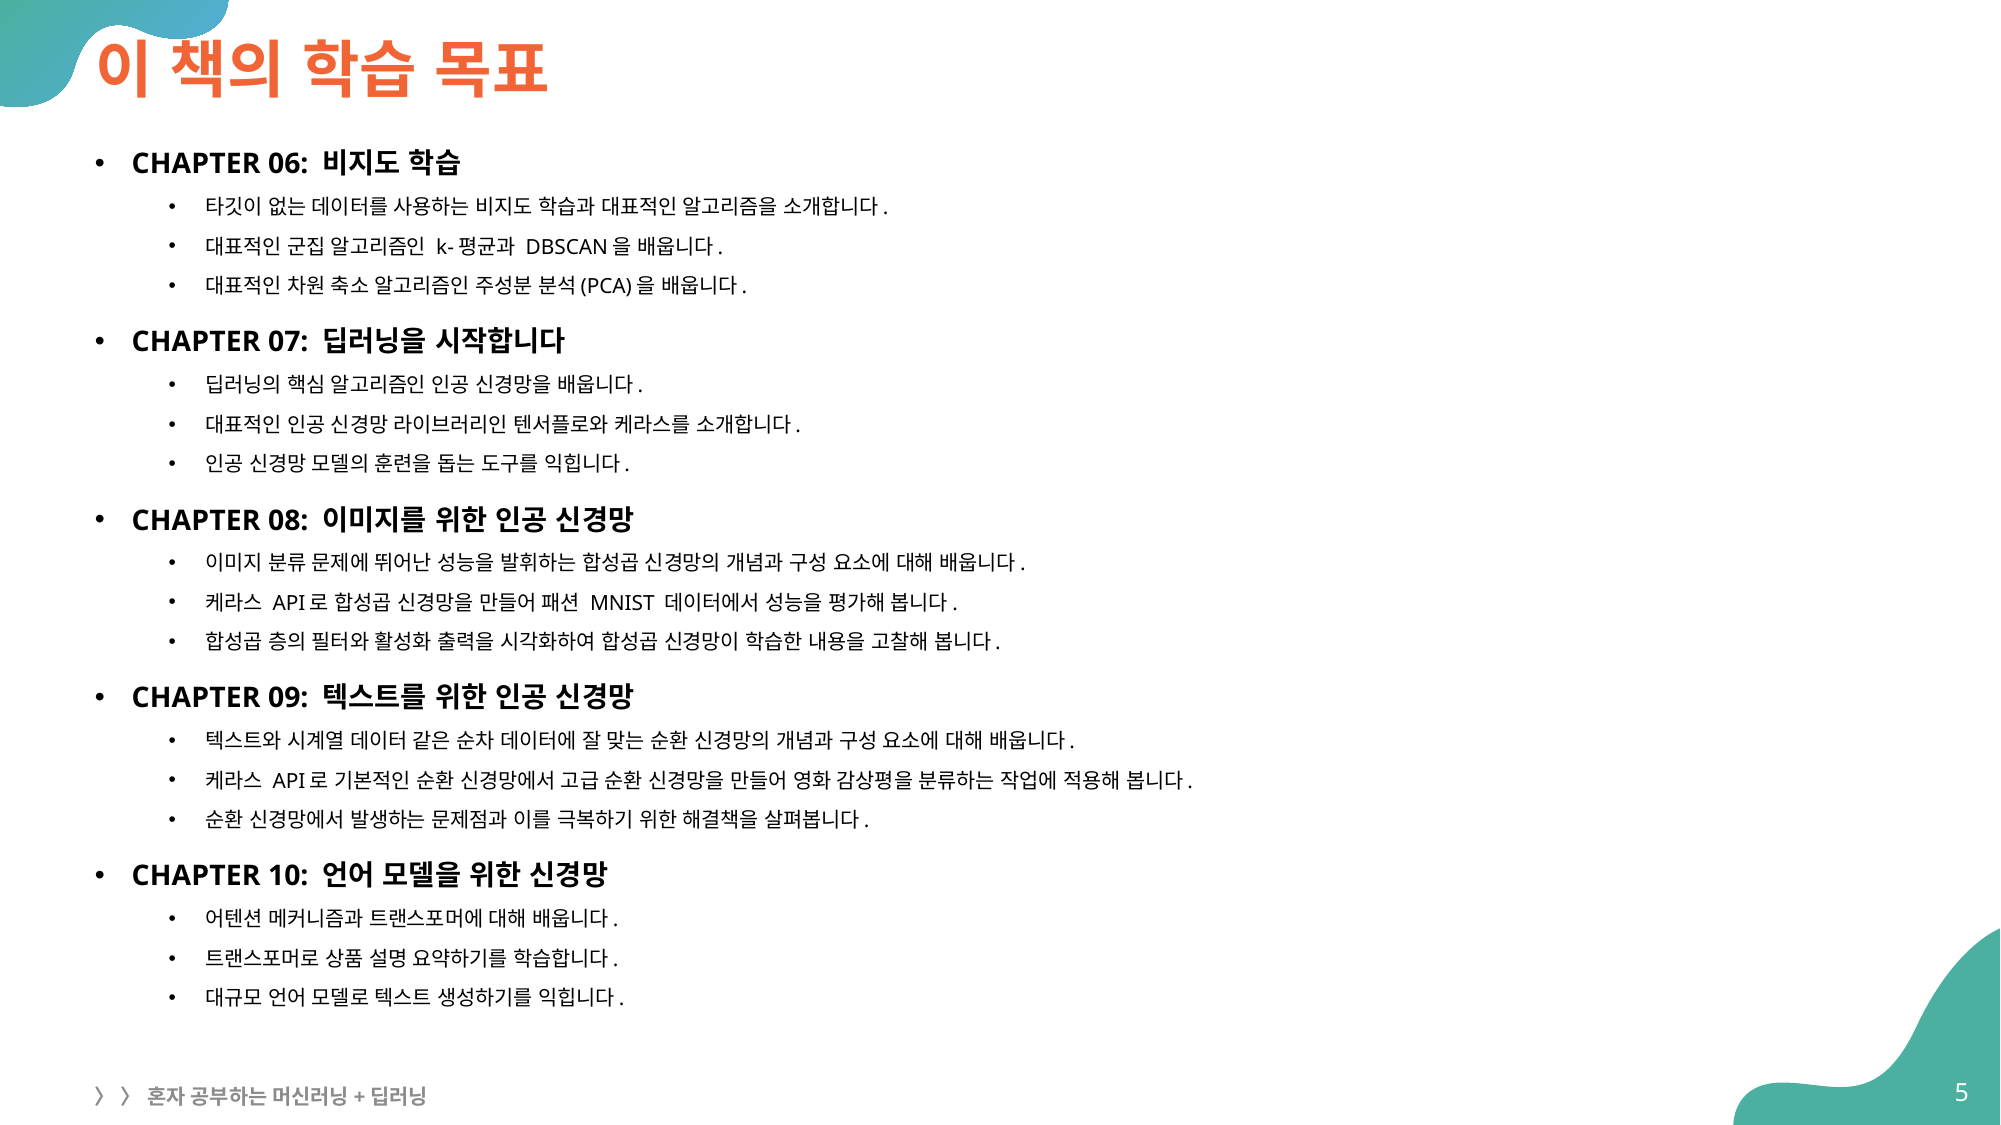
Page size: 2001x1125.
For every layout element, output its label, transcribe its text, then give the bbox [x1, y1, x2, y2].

title 이 책의 학습 목표 [79, 17, 1931, 128]
slide_number 5 [1917, 1063, 1984, 1124]
footer 〉 〉 혼자 공부하는 머신러닝+딥러닝 [79, 1078, 755, 1114]
text_box CHAPTER 06: 비지도 학습 타깃이 없는 데이터를 사용하는 비지도 학습과 대표적인 알고리즘을 소개합니다. 대표적인 군집 알고리즘인 k-평균과 DBSCAN을 배웁니다. 대표적인 차원 축소 알고리즘인 주성분 분석(PCA)을 배웁니다. CHAPTER 07: 딥러닝을 시작합니다 딥러닝의 핵심 알고리즘인 인공 신경망을 배웁니다. 대표적인 인공 신경망 라이브러리인 텐서플로와 케라스를 소개합니다. 인공 신경망 모델의 훈련을 돕는 도구를 익힙니다. CHAPTER 08: 이미지를 위한 인공 신경망 이미지 분류 문제에 뛰어난 성능을 발휘하는 합성곱 신경망의 개념과 구성 요소에 대해 배웁니다. 케라스 API로 합성곱 신경망을 만들어 패션 MNIST 데이터에서 성능을 평가해 봅니다. 합성곱 층의 필터와 활성화 출력을 시각화하여 합성곱 신경망이 학습한 내용을 고찰해 봅니다. CHAPTER 09: 텍스트를 위한 인공 신경망 텍스트와 시계열 데이터 같은 순차 데이터에 잘 맞는 순환 신경망의 개념과 구성 요소에 대해 배웁니다. 케라스 API로 기본적인 순환 신경망에서 고급 순환 신경망을 만들어 영화 감상평을 분류하는 작업에 적용해 봅니다. 순환 신경망에서 발생하는 문제점과 이를 극복하기 위한 해결책을 살펴봅니다. CHAPTER 10: 언어 모델을 위한 신경망 어텐션 메커니즘과 트랜스포머에 대해 배웁니다. 트랜스포머로 상품 설명 요약하기를 학습합니다. 대규모 언어 모델로 텍스트 생성하기를 익힙니다. [79, 131, 1931, 1018]
